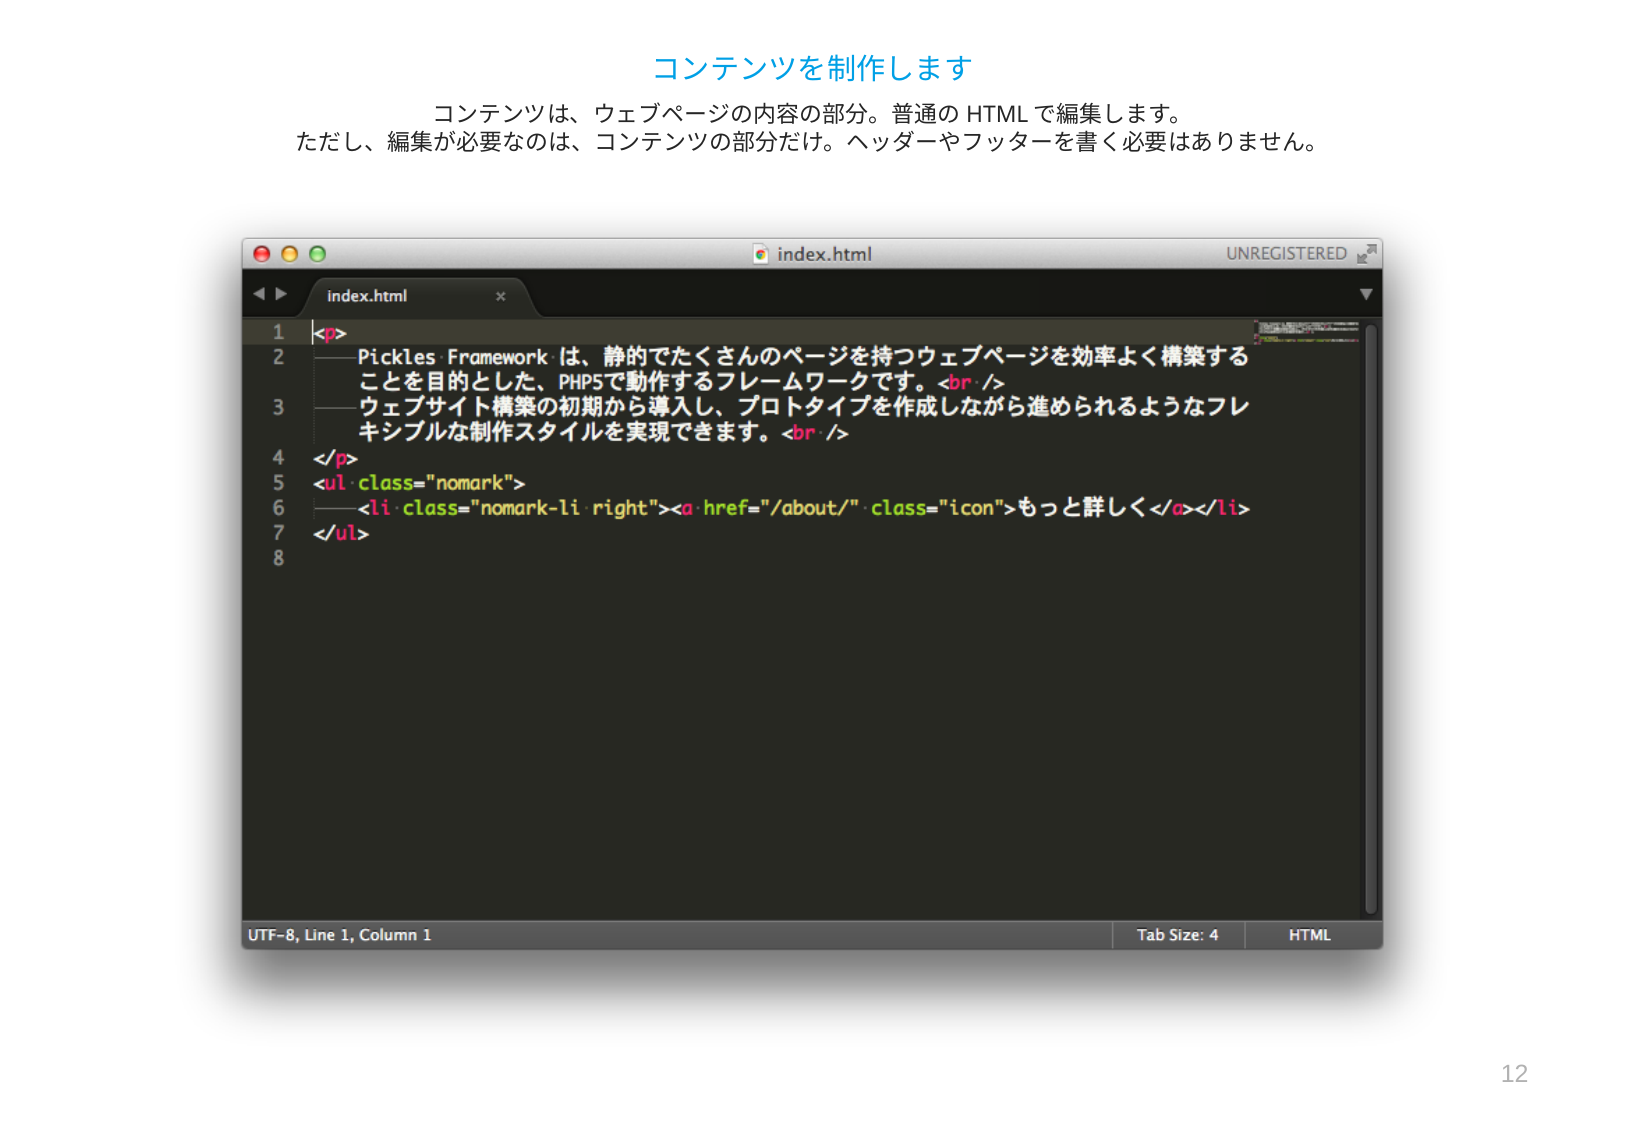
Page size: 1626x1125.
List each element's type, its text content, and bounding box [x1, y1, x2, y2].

title コンテンツを制作します [19, 38, 1606, 98]
picture [163, 190, 1462, 1059]
text_box コンテンツは、ウェブページの内容の部分。普通のHTMLで編集します。 ただし、編集が必要なのは、コンテンツの部分だけ。ヘッダーやフッターを書く必要はありません。 [281, 92, 1344, 163]
slide_number 11 [1164, 1042, 1544, 1103]
